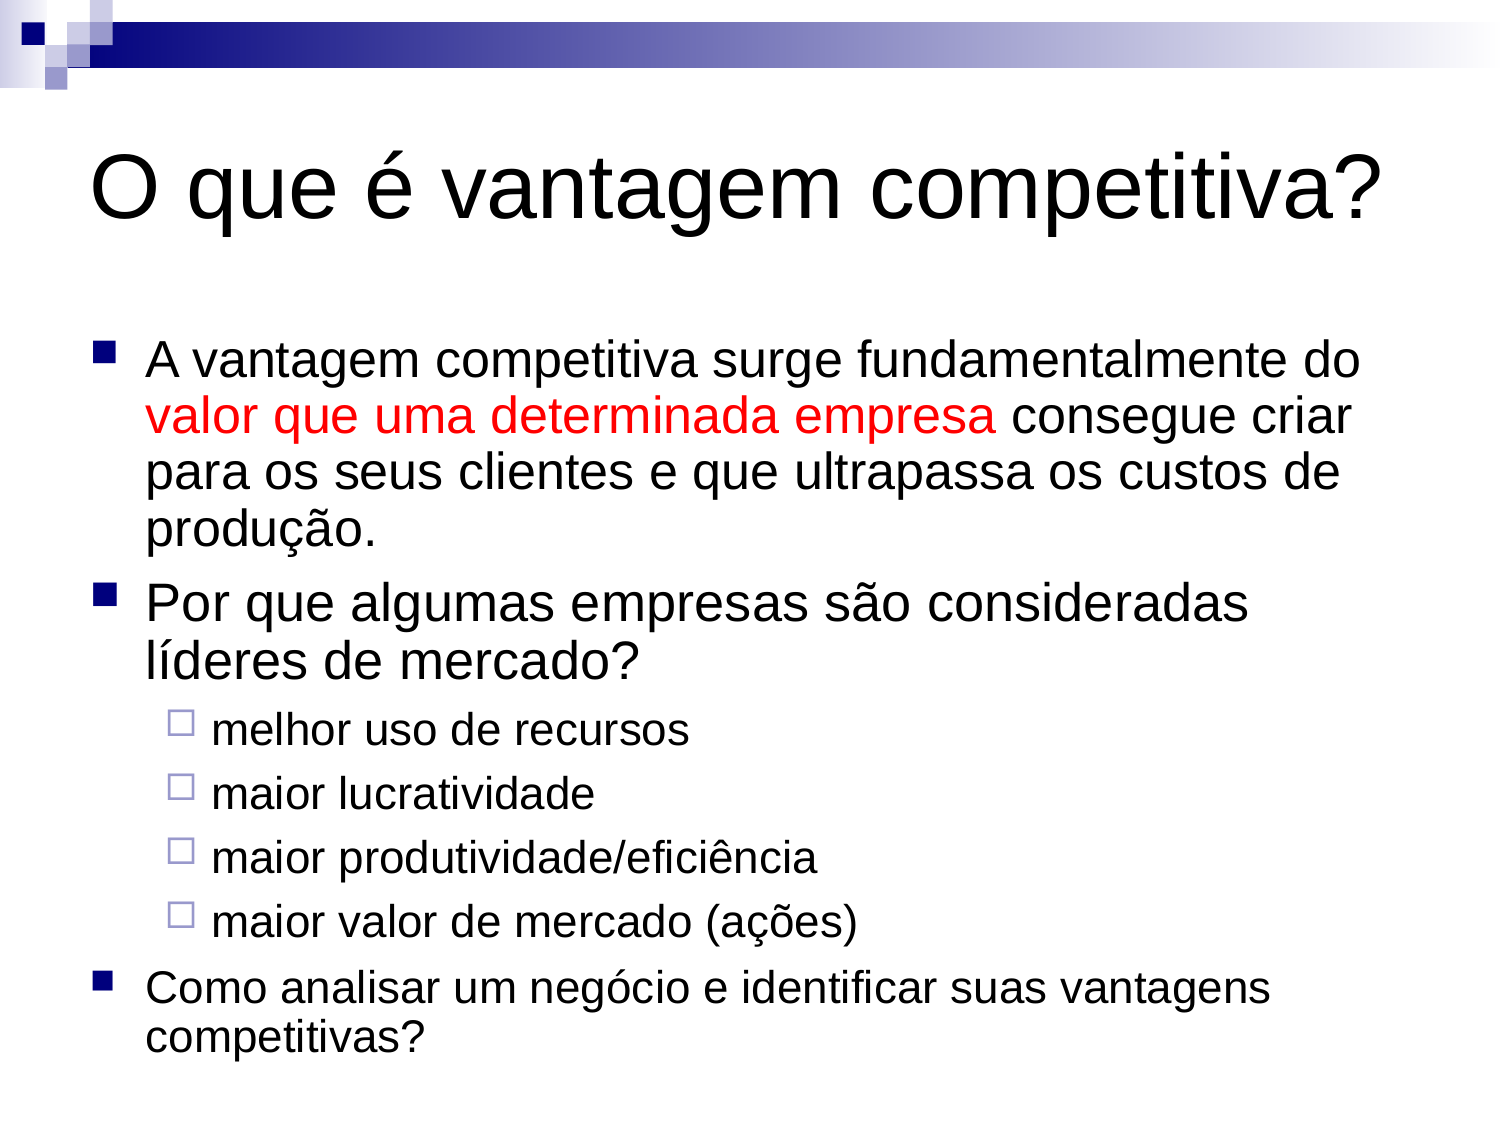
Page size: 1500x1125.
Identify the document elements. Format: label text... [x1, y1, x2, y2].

list A vantagem competitiva surge fundamentalmente do valor que uma determinada empresa consegue criar para os seus clientes e que ultrapassa os custos de produção. Por que algumas empresas são consideradas líderes de mercado? melhor uso de recursos maior lucratividade maior produtividade/eficiência maior valor de mercado (ações)‏ Como analisar um negócio e identificar suas vantagens competitivas? [74, 324, 1426, 963]
title O que é vantagem competitiva? [74, 74, 1426, 301]
